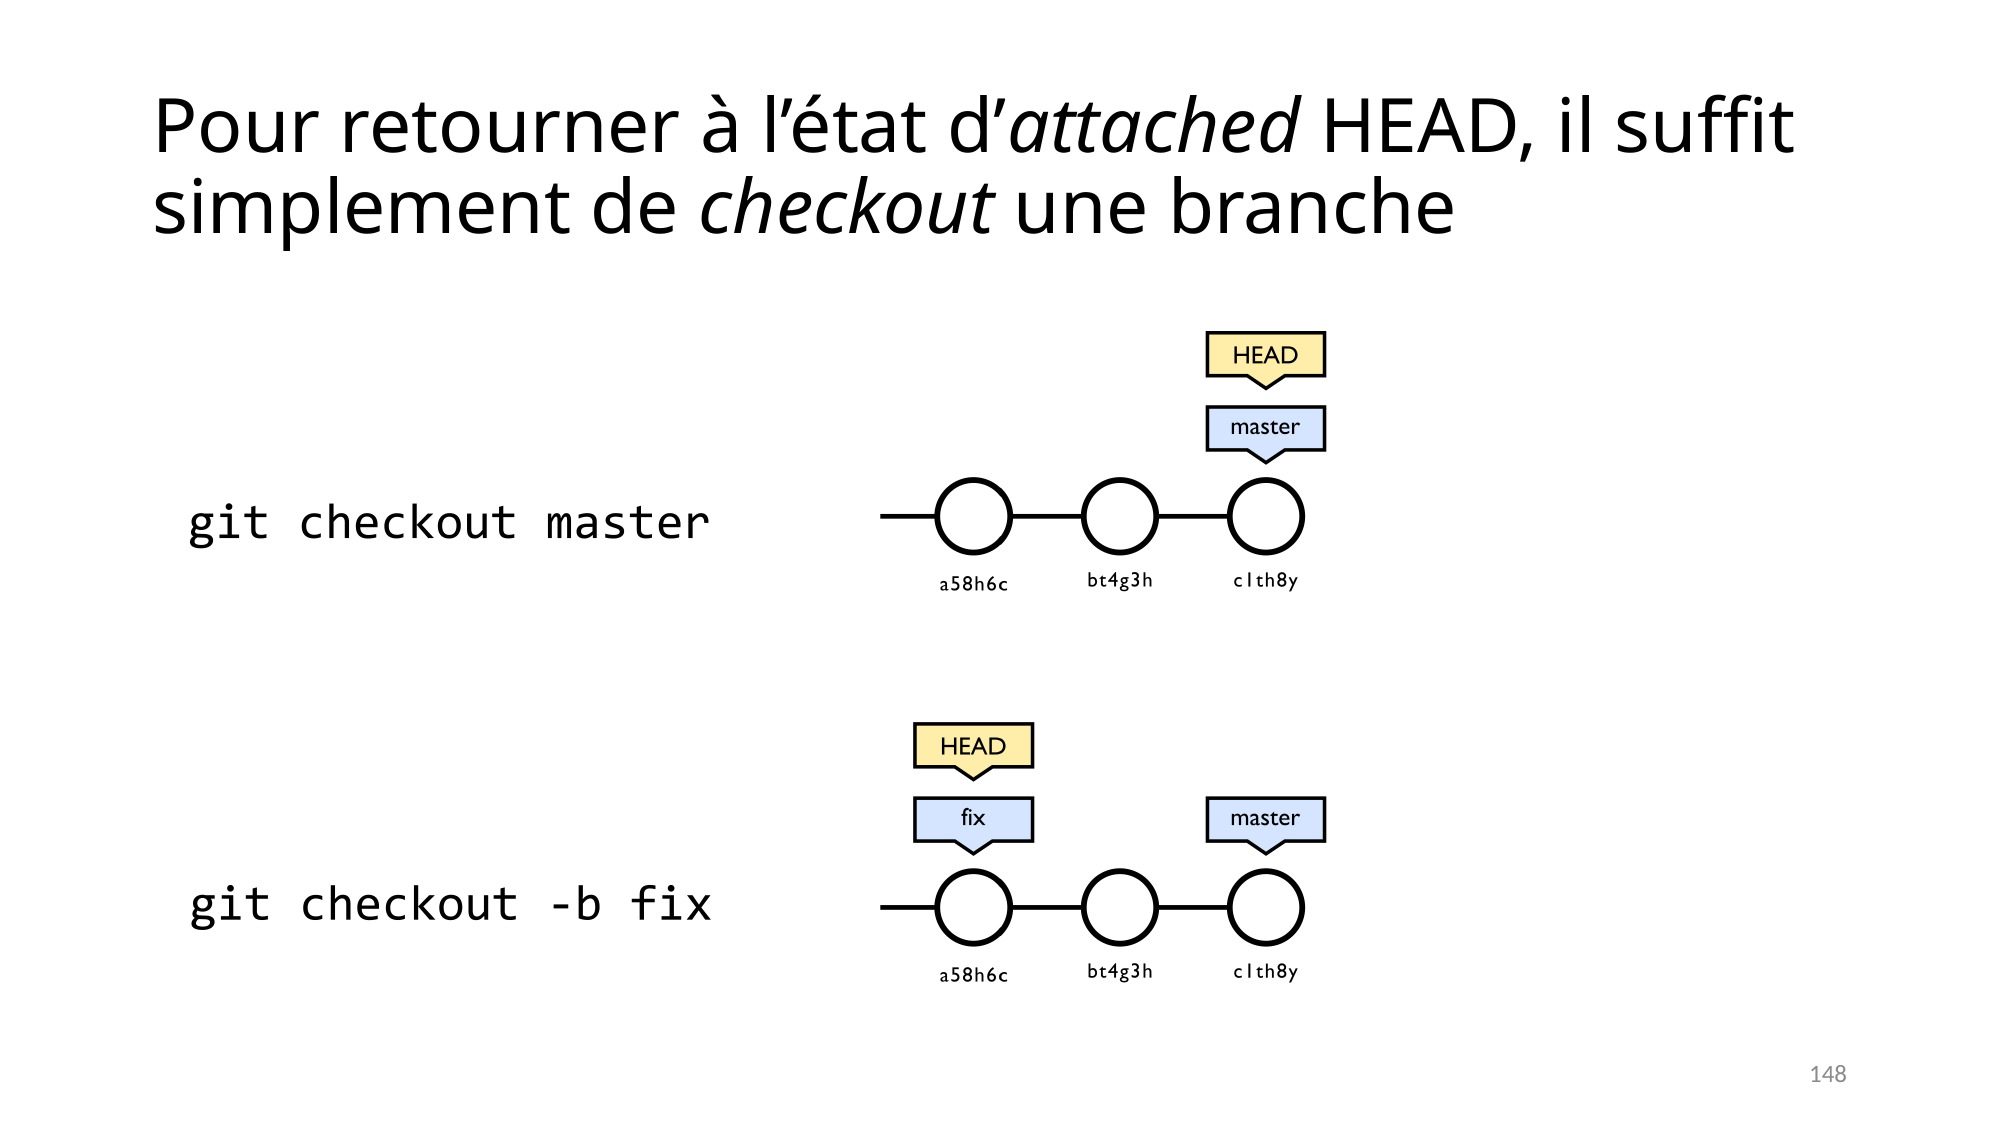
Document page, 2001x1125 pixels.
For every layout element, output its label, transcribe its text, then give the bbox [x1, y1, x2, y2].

title Pour retourner à l’état d’attached HEAD, il suffit simplement de checkout une branche [137, 59, 1863, 278]
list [137, 299, 1863, 1014]
slide_number 148 [1412, 1042, 1863, 1103]
